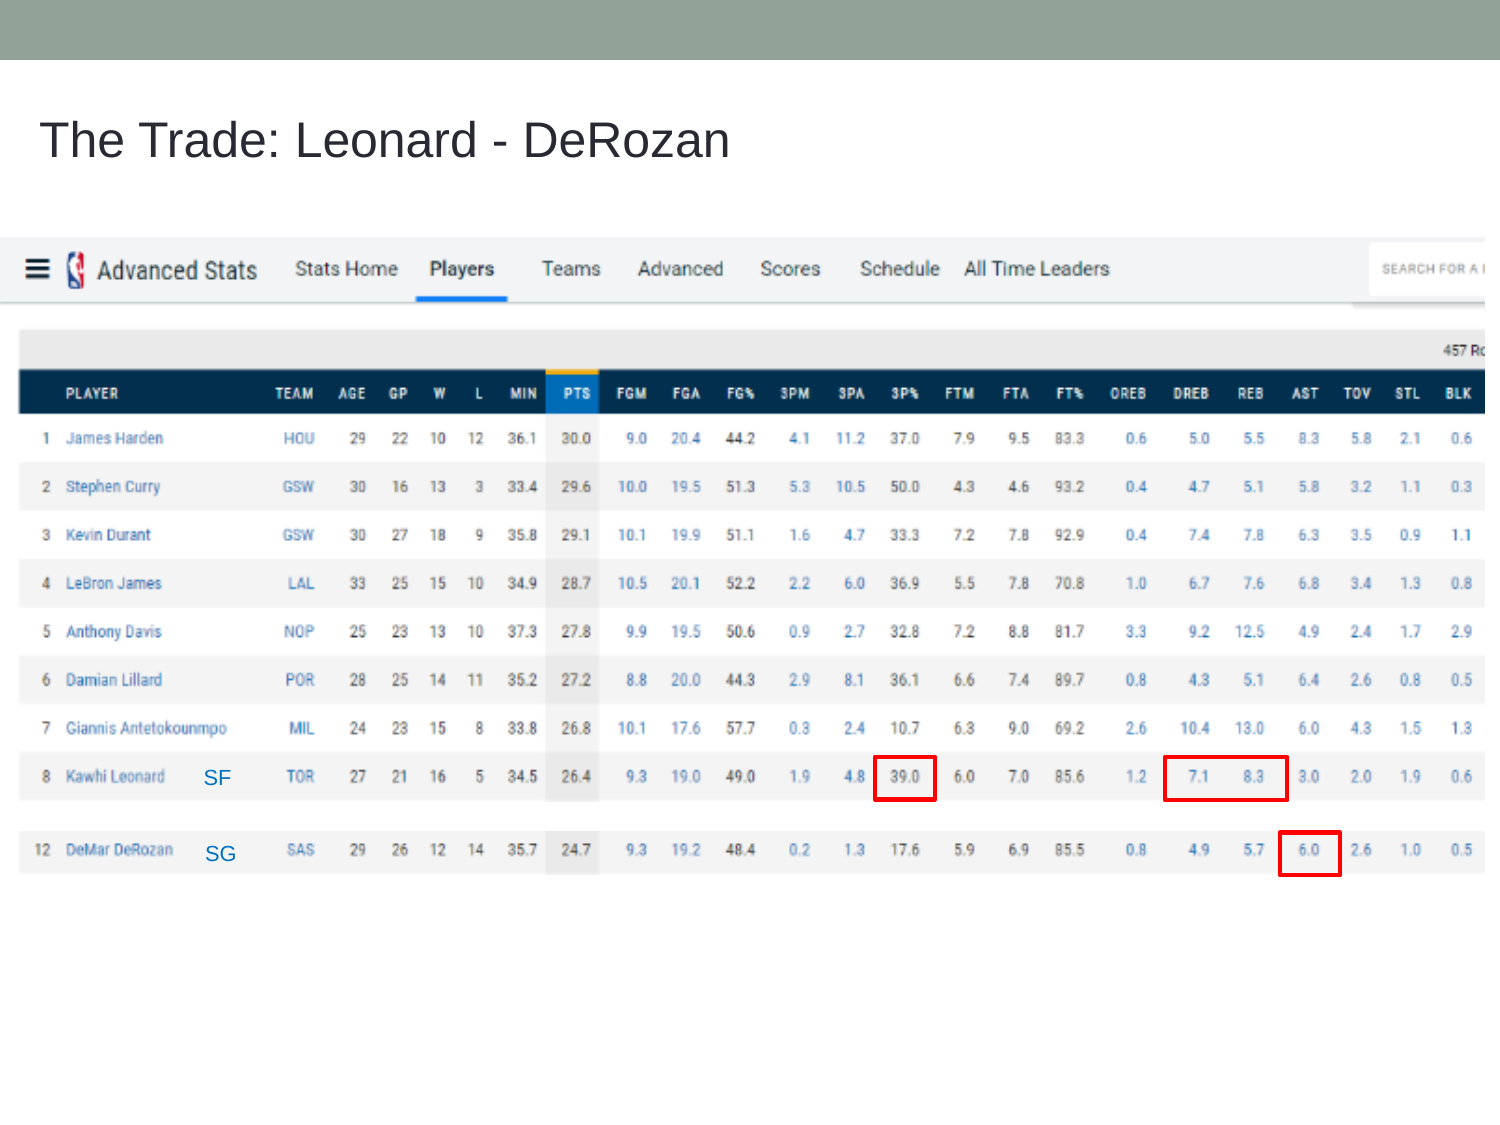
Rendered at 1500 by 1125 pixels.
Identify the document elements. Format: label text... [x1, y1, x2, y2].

text_box The Trade: Leonard - DeRozan [24, 99, 746, 175]
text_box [0, 237, 1485, 876]
